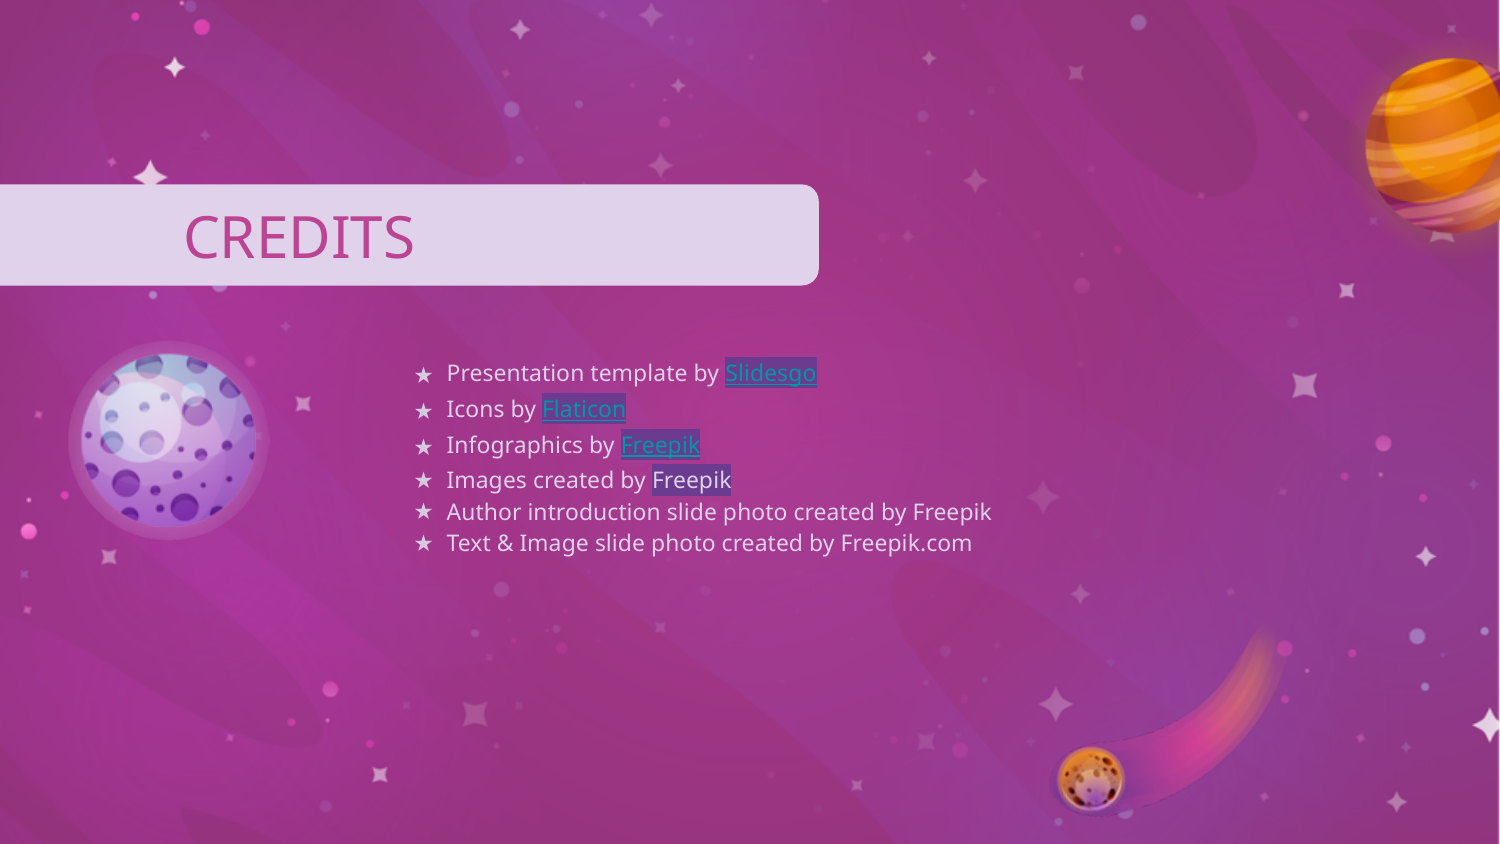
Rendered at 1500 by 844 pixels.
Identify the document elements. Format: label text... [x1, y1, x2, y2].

picture [0, 0, 1500, 844]
list Presentation template by Slidesgo Icons by Flaticon Infographics by Freepik Images created by Freepik Author introduction slide photo created by Freepik Text & Image slide photo created by Freepik.com [392, 305, 1108, 593]
title CREDITS [168, 138, 793, 286]
